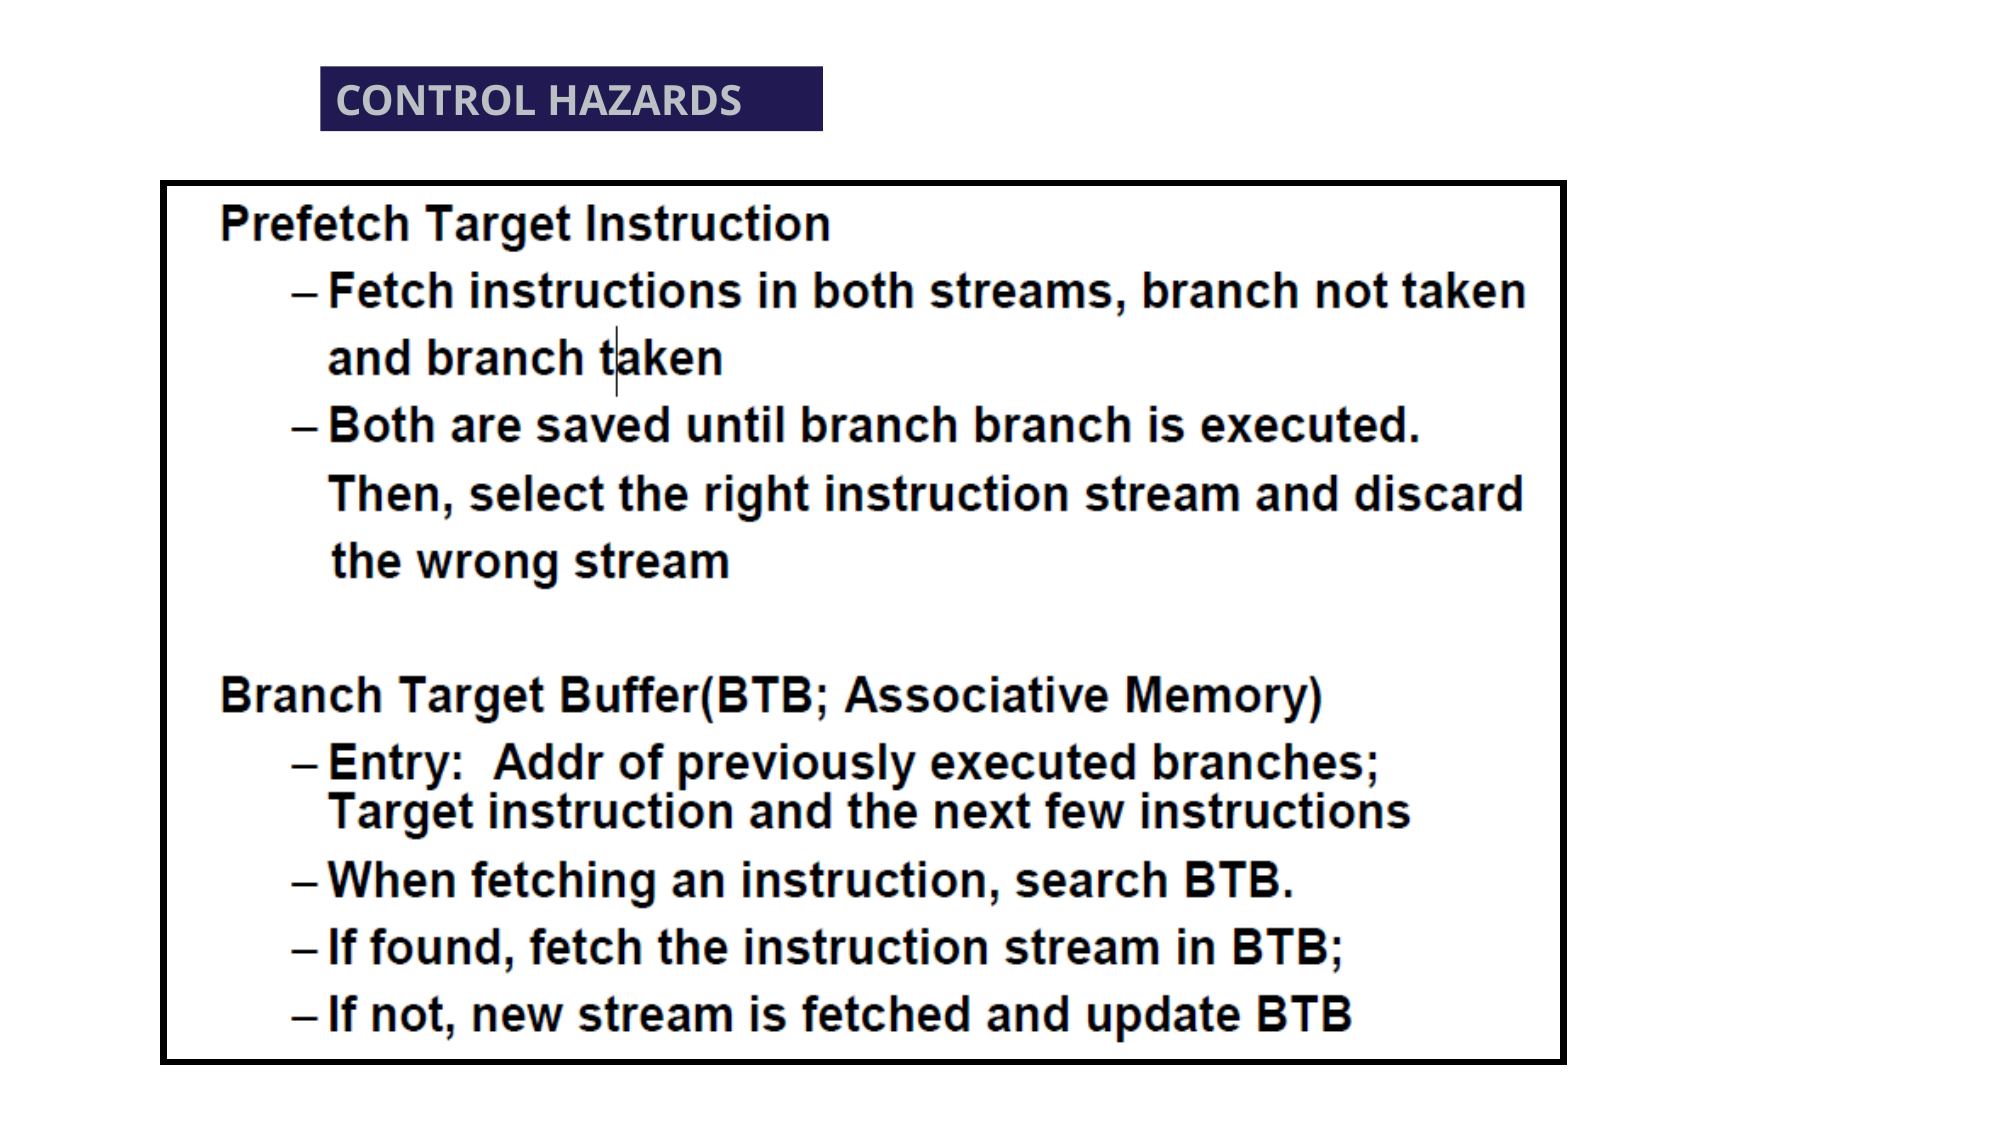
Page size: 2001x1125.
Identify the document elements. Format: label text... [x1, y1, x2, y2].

text_box CONTROL HAZARDS [320, 66, 823, 132]
picture [166, 185, 1561, 1059]
